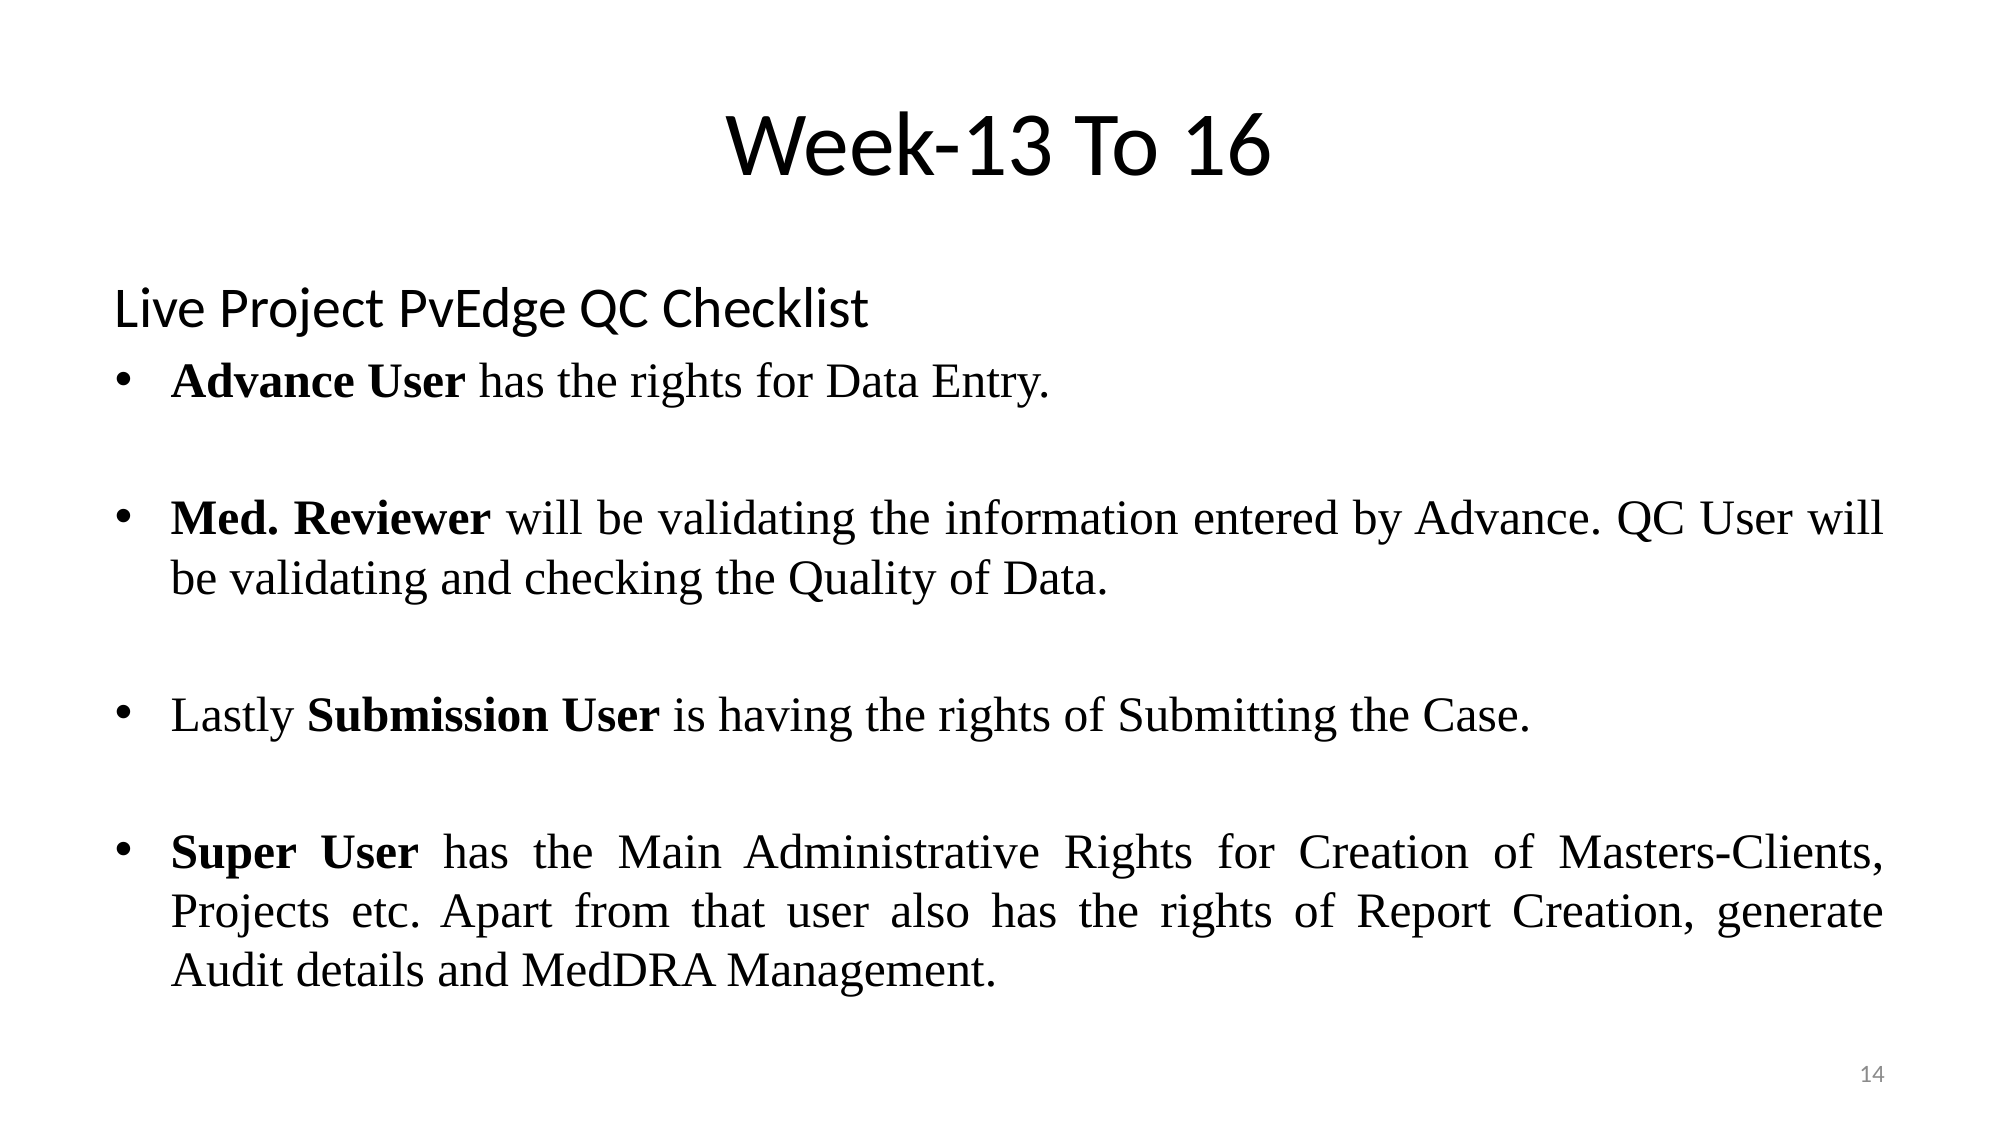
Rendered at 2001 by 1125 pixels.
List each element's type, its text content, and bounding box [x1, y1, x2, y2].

list Live Project PvEdge QC Checklist Advance User has the rights for Data Entry. Med. Reviewer will be validating the information entered by Advance. QC User will be validating and checking the Quality of Data. Lastly Submission User is having the rights of Submitting the Case. Super User has the Main Administrative Rights for Creation of Masters-Clients, Projects etc. Apart from that user also has the rights of Report Creation, generate Audit details and MedDRA Management. [99, 262, 1900, 1005]
title Week-13 To 16 [99, 45, 1900, 233]
slide_number 14 [1433, 1042, 1900, 1103]
